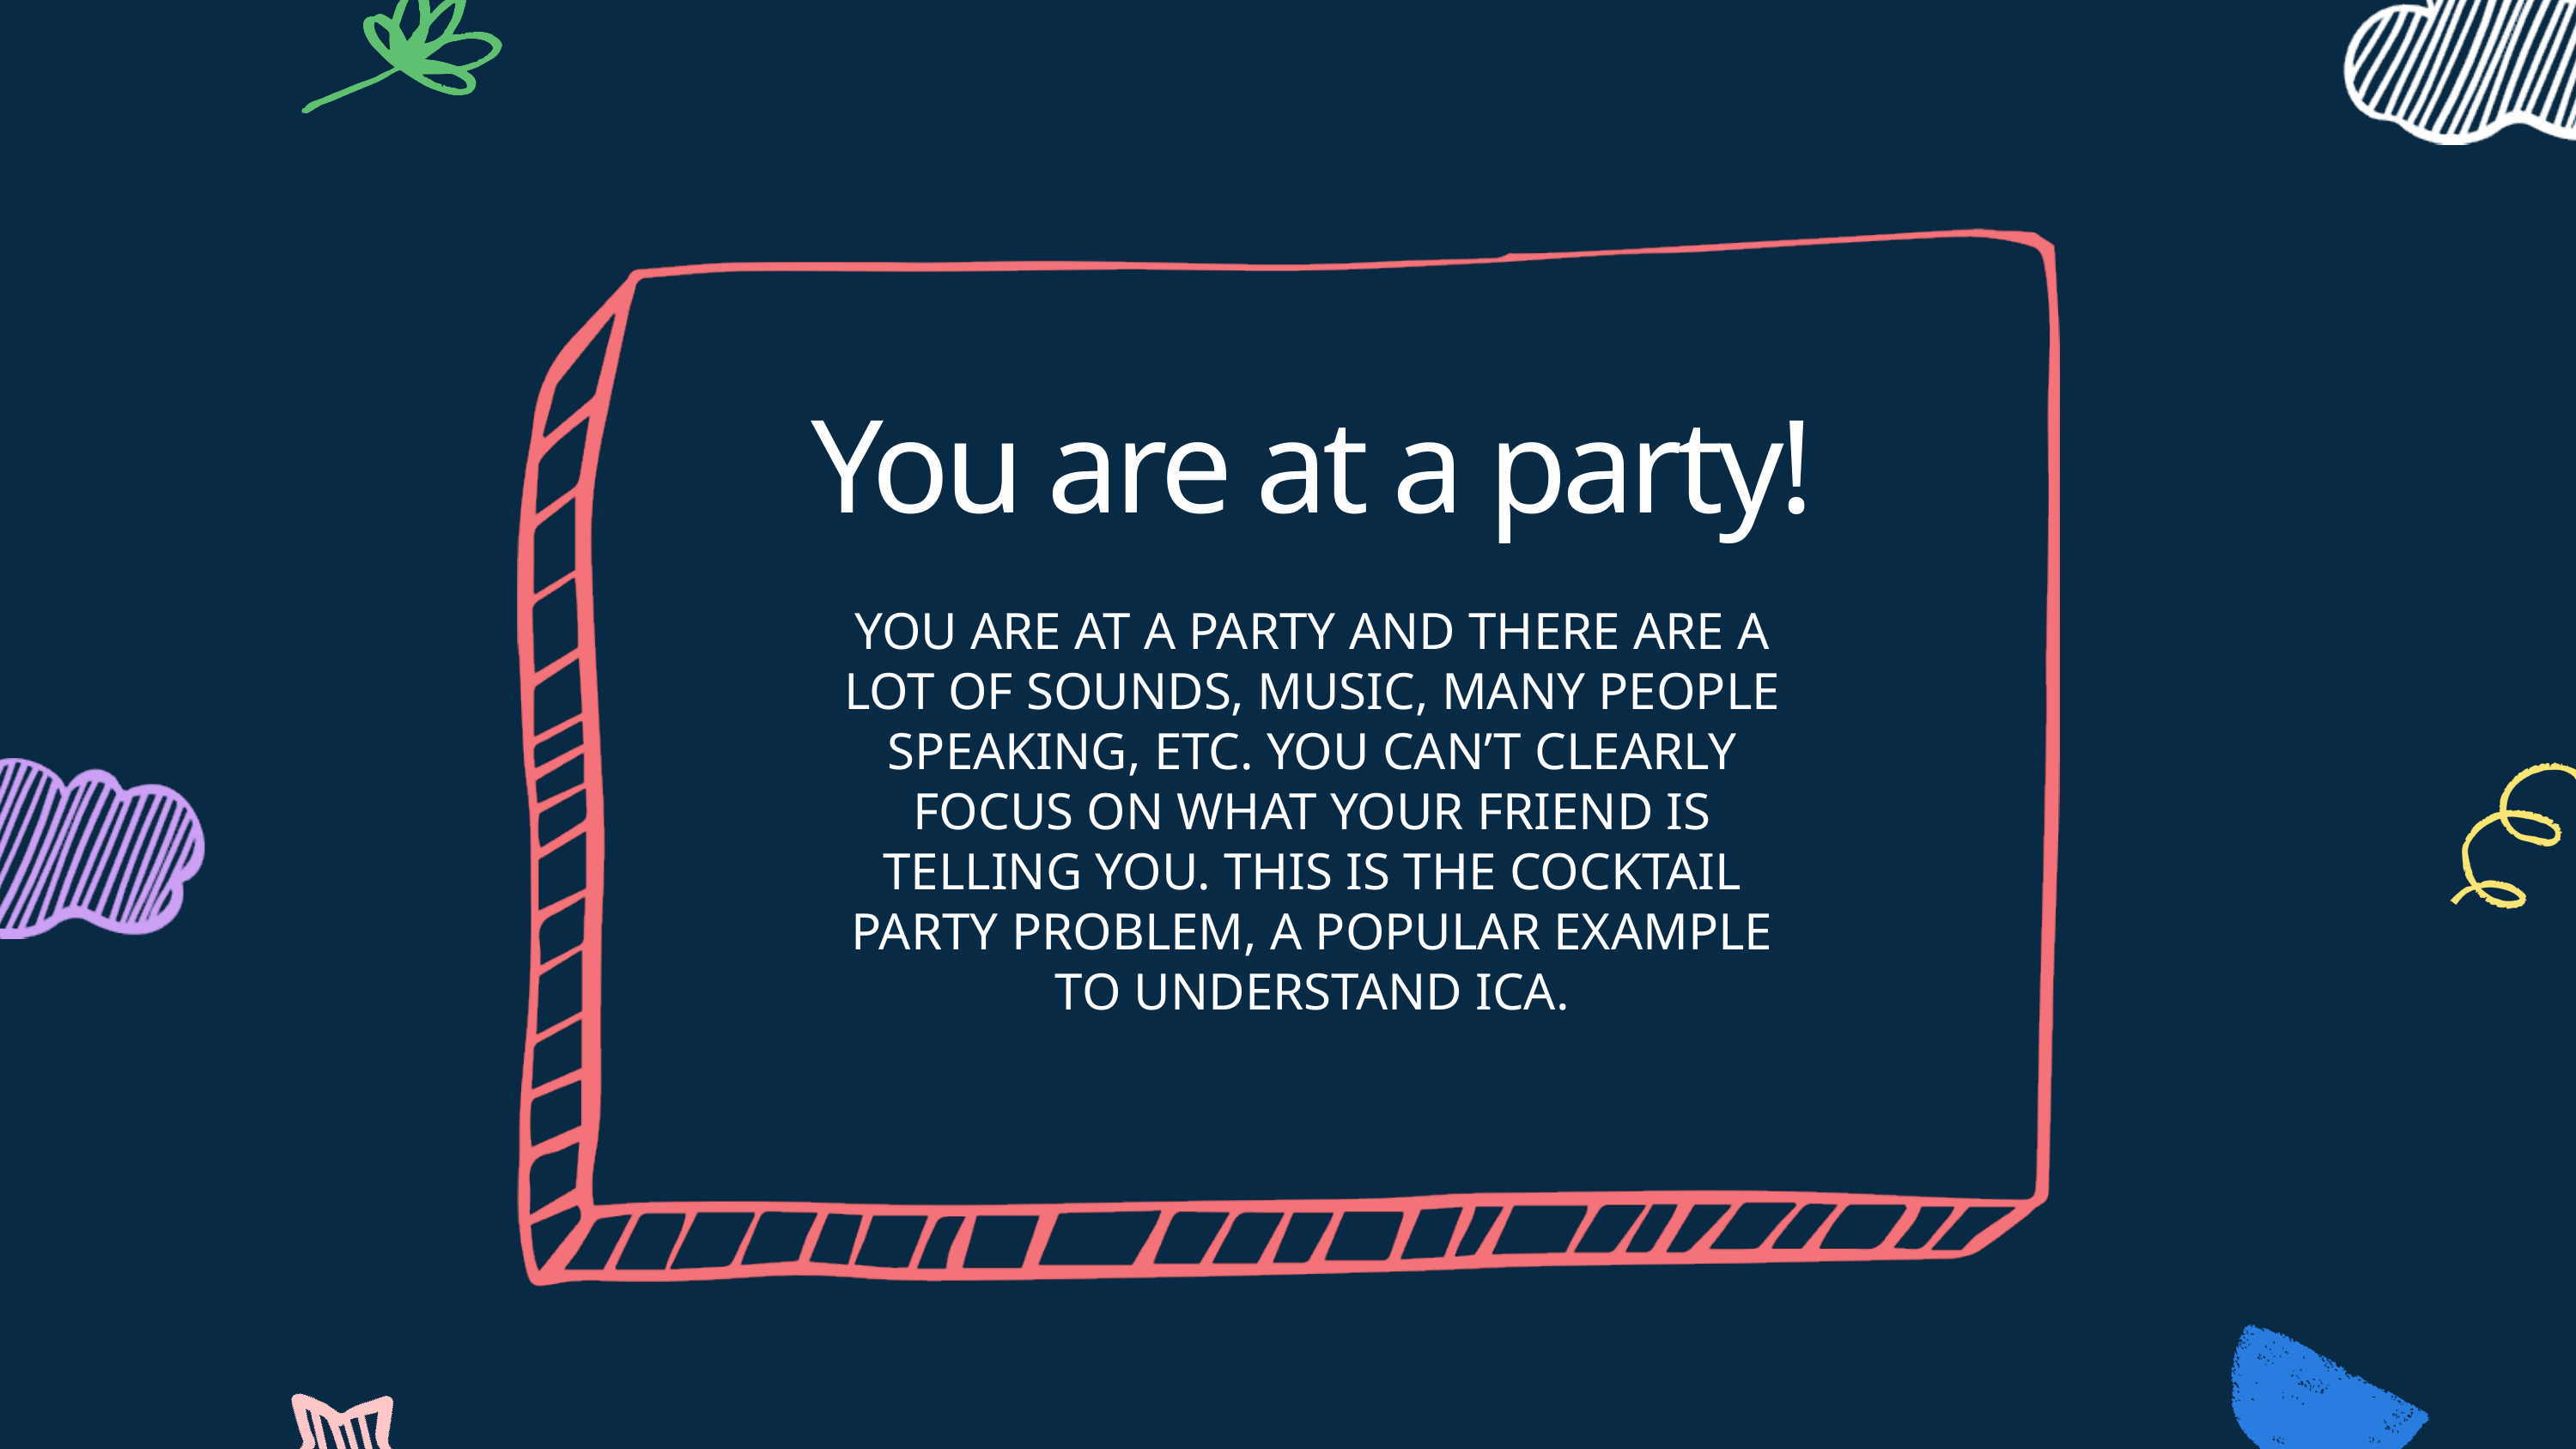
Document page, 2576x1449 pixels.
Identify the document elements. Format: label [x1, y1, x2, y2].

picture [0, 758, 205, 939]
picture [2189, 1304, 2431, 1449]
picture [2415, 743, 2576, 938]
picture [518, 0, 2060, 1449]
picture [230, 1349, 428, 1449]
text_box [664, 413, 1961, 1159]
picture [2342, 0, 2576, 145]
picture [292, 0, 516, 188]
